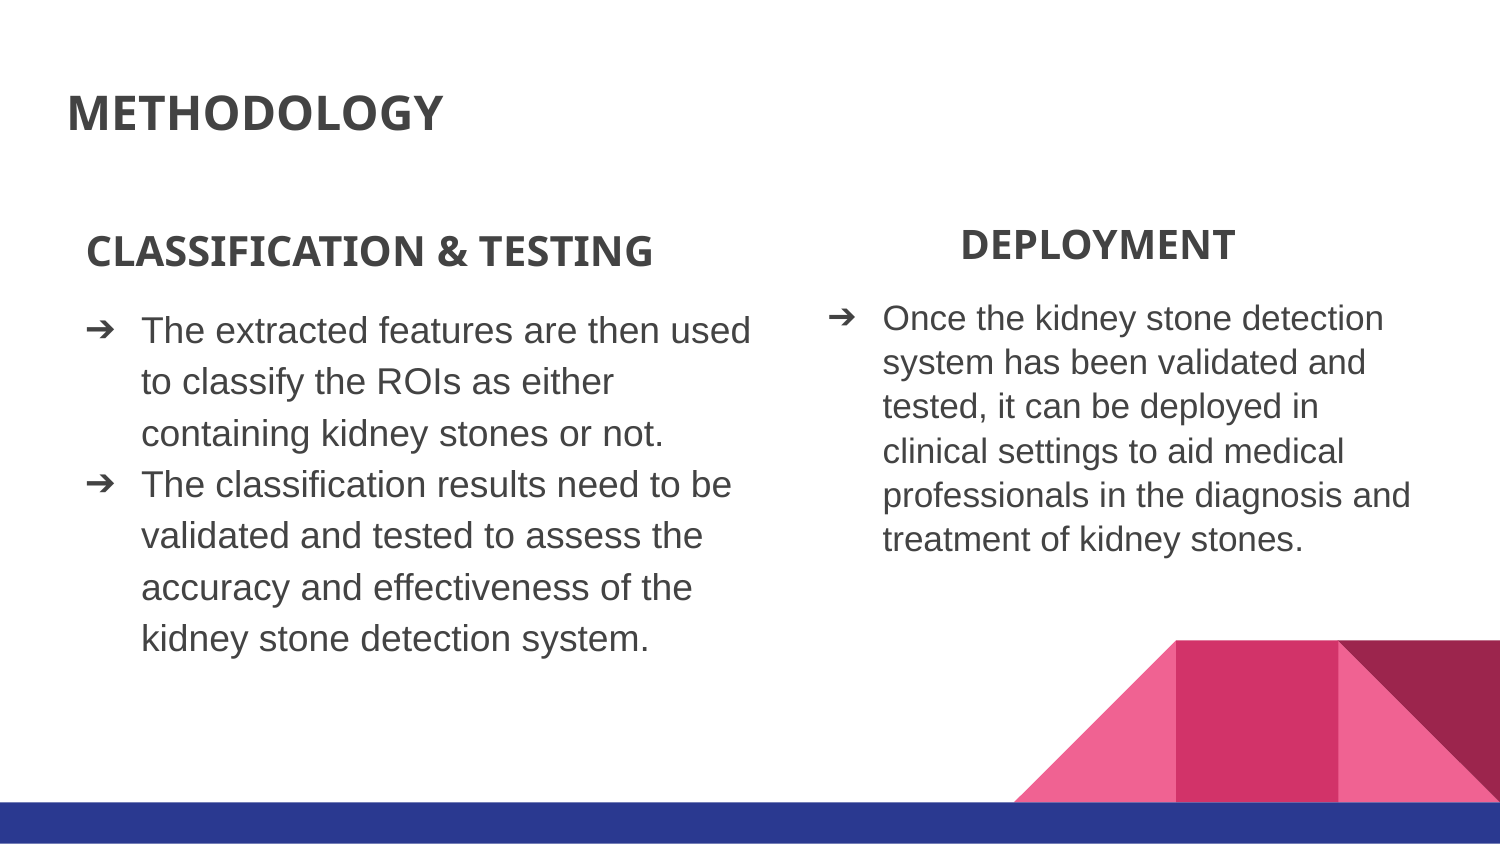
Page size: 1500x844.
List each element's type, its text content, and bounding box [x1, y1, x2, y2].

list CLASSIFICATION & TESTING The extracted features are then used to classify the ROIs as either containing kidney stones or not. The classification results need to be validated and tested to assess the accuracy and effectiveness of the kidney stone detection system. [51, 201, 792, 750]
list DEPLOYMENT Once the kidney stone detection system has been validated and tested, it can be deployed in clinical settings to aid medical professionals in the diagnosis and treatment of kidney stones. [792, 201, 1449, 813]
title METHODOLOGY [51, 67, 1449, 167]
